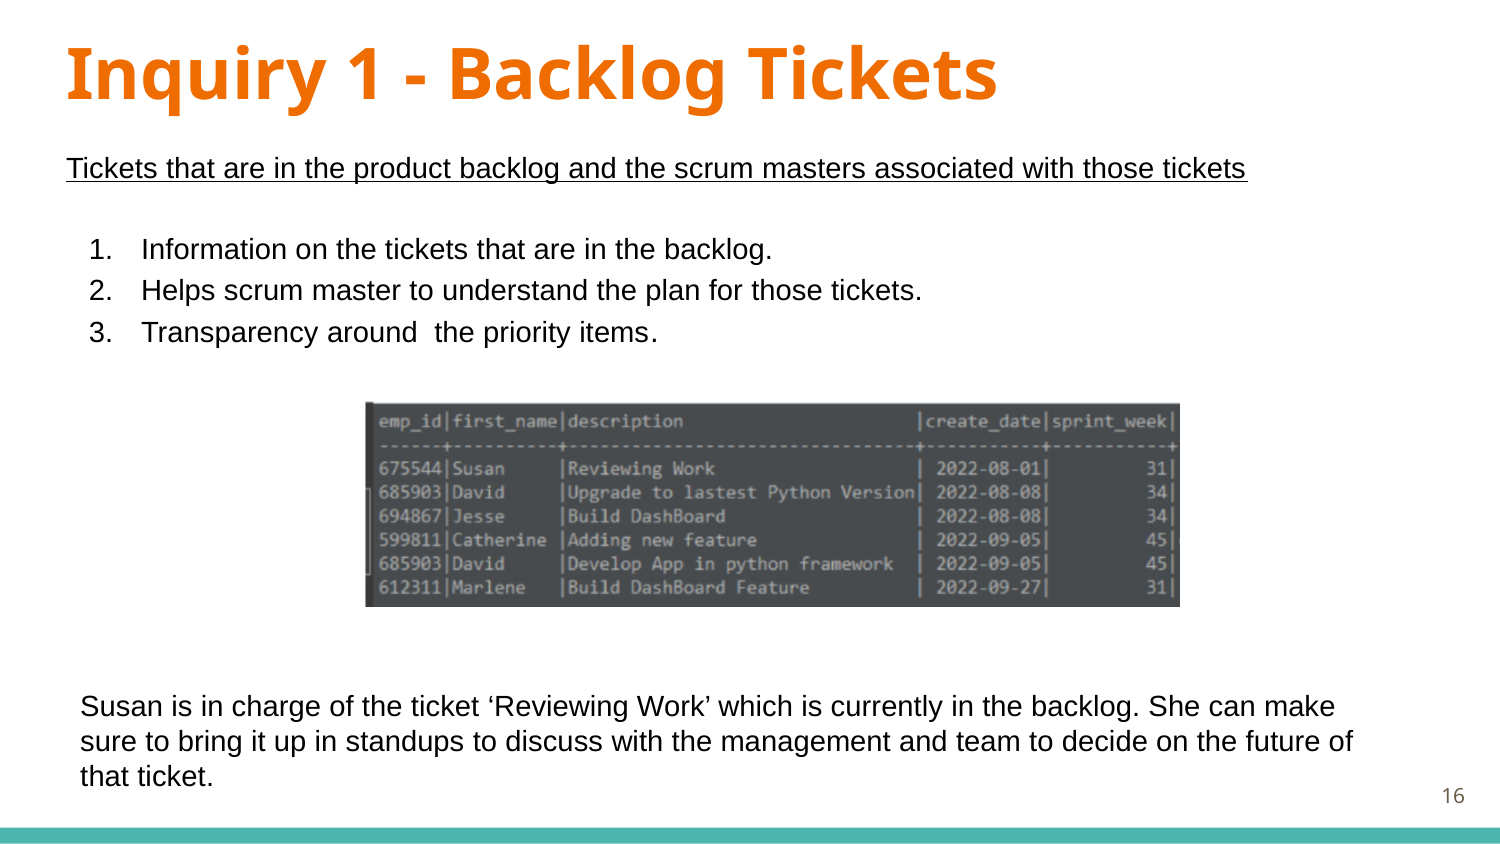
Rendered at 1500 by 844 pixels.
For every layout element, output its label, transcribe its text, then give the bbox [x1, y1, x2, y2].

slide_number 16 [1389, 764, 1480, 830]
list Tickets that are in the product backlog and the scrum masters associated with those tickets Information on the tickets that are in the backlog. Helps scrum master to understand the plan for those tickets. Transparency around the priority items. [51, 129, 1449, 750]
text_box Susan is in charge of the ticket ‘Reviewing Work’ which is currently in the backlog. She can make sure to bring it up in standups to discuss with the management and team to decide on the future of that ticket. [65, 672, 1415, 807]
title Inquiry 1 - Backlog Tickets [51, 13, 1449, 129]
picture [361, 398, 1180, 607]
